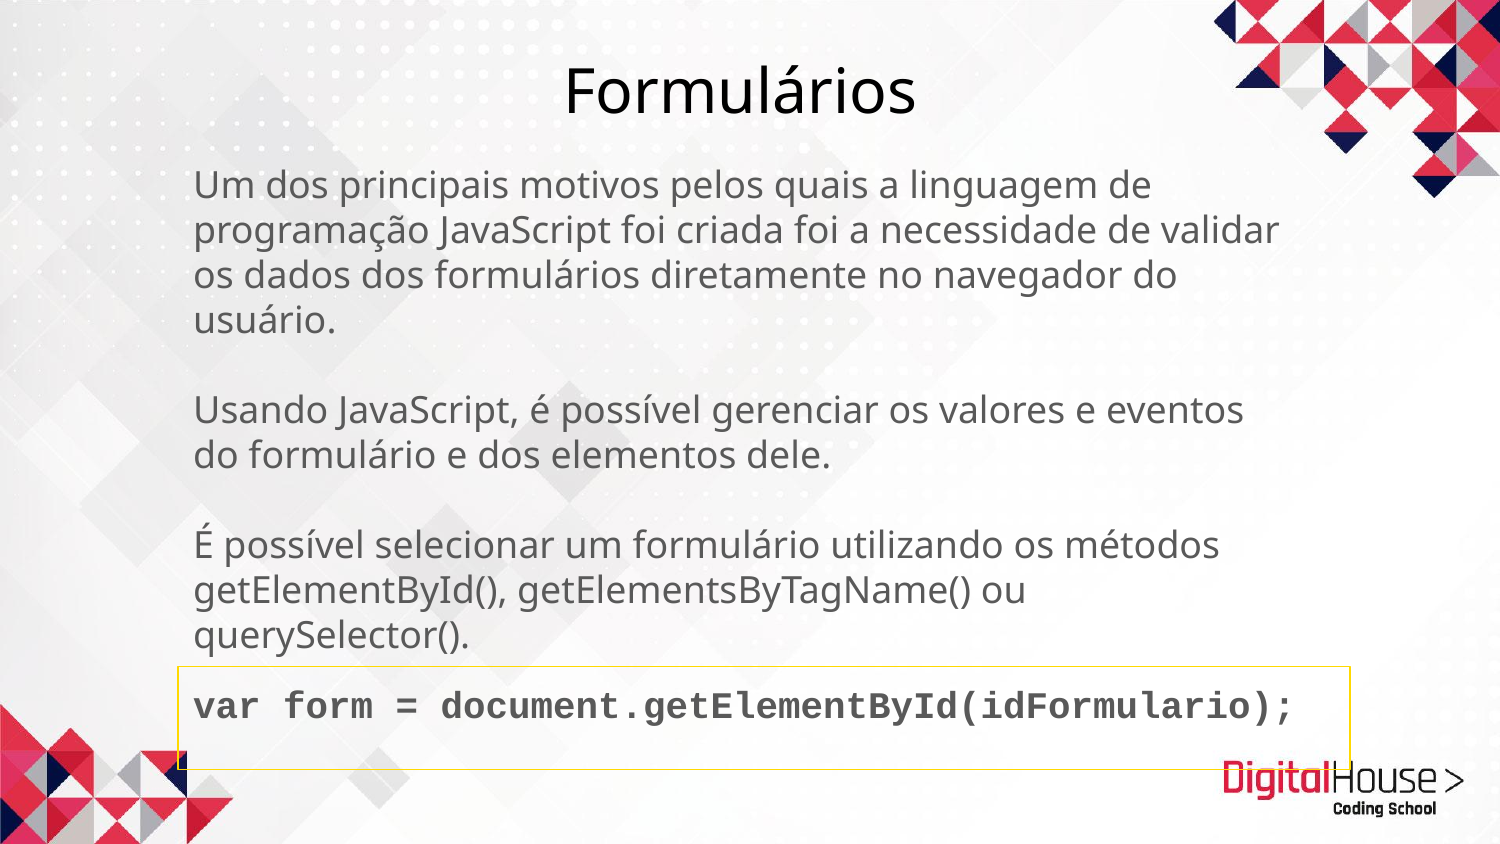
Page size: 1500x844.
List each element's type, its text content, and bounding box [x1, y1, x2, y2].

picture [0, 0, 1500, 844]
text_box Formulários [154, 0, 1327, 178]
text_box var form = document.getElementById(idFormulario); [178, 666, 1351, 770]
text_box Um dos principais motivos pelos quais a linguagem de programação JavaScript foi criada foi a necessidade de validar os dados dos formulários diretamente no navegador do usuário. Usando JavaScript, é possível gerenciar os valores e eventos do formulário e dos elementos dele. É possível selecionar um formulário utilizando os métodos getElementById(), getElementsByTagName() ou querySelector(). [178, 145, 1303, 653]
